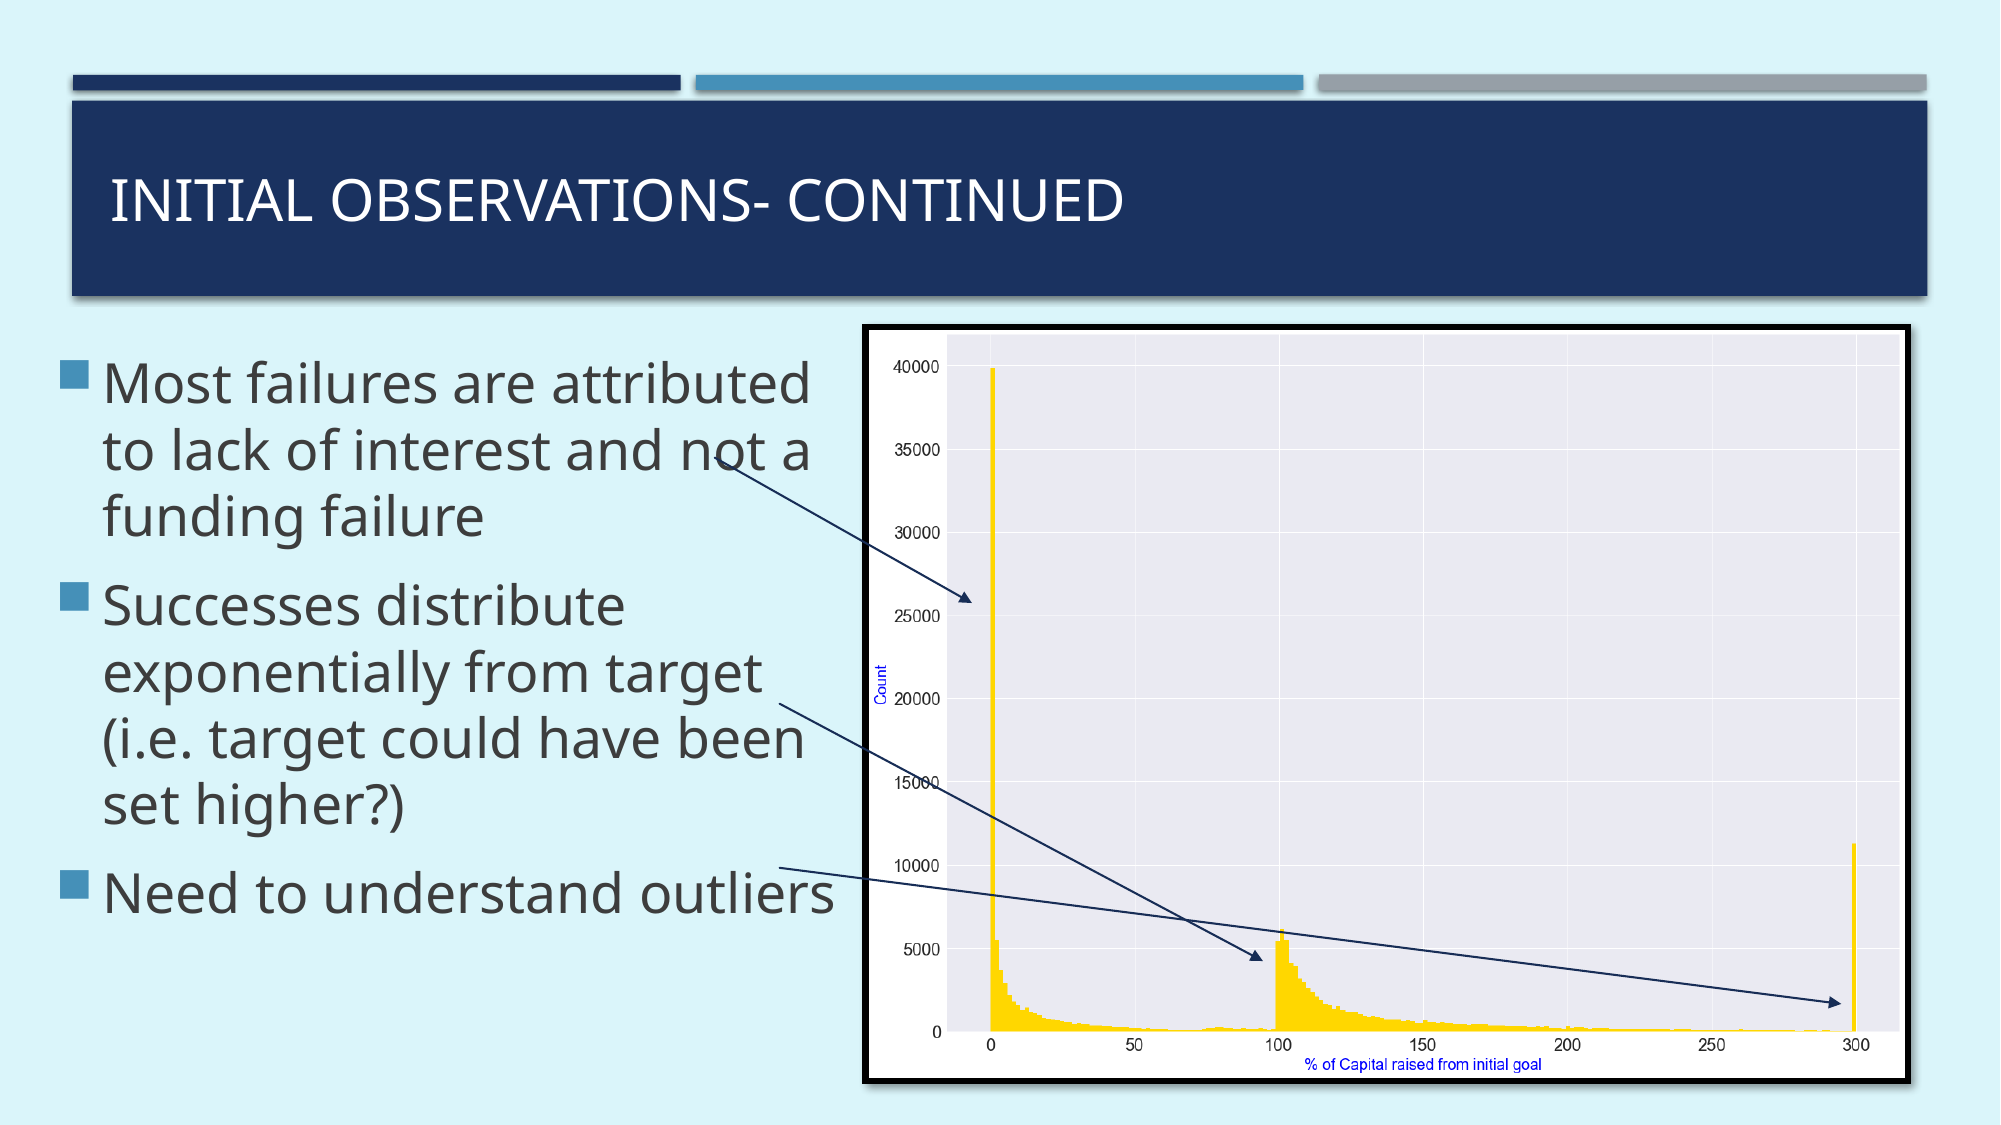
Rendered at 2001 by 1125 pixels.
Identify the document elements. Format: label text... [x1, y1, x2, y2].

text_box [779, 867, 1842, 1005]
list Most failures are attributed to lack of interest and not a funding failure Successes distribute exponentially from target (i.e. target could have been set higher?) Need to understand outliers [39, 341, 862, 945]
picture [867, 329, 1906, 1079]
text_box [714, 457, 973, 604]
title Initial observations- Continued [95, 115, 1905, 282]
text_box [779, 703, 1264, 866]
